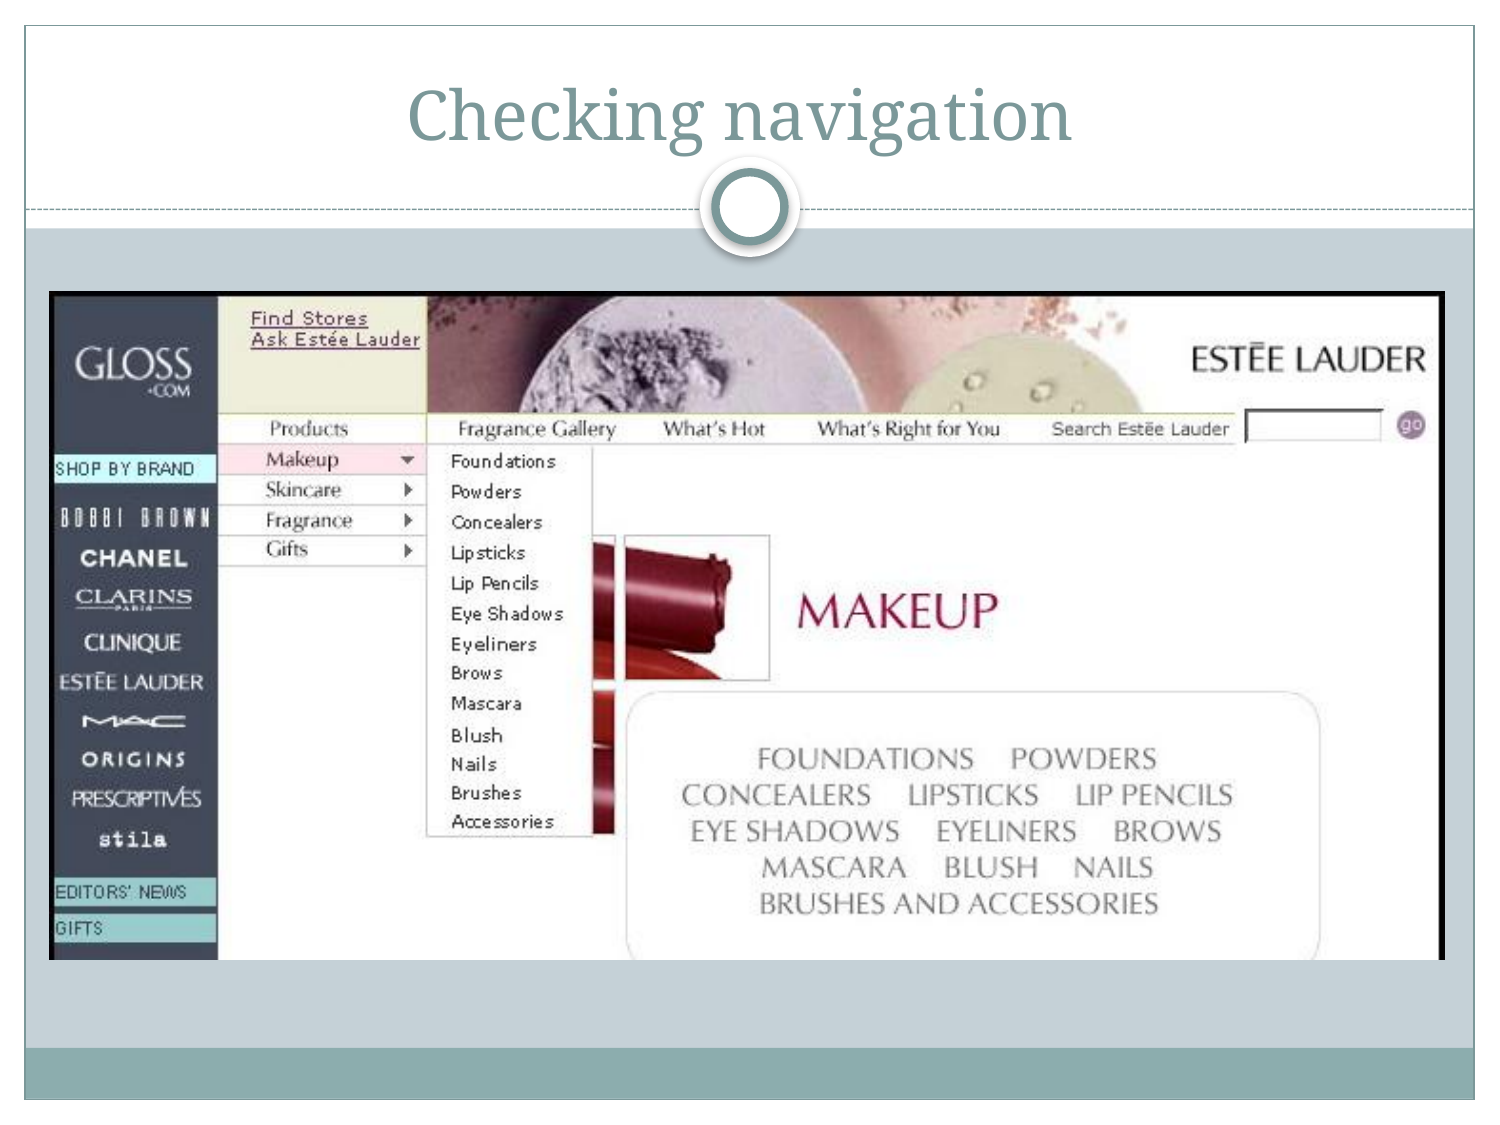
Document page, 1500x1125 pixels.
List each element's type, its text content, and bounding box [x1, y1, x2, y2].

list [49, 250, 1445, 1001]
title Checking navigation [49, 37, 1450, 162]
